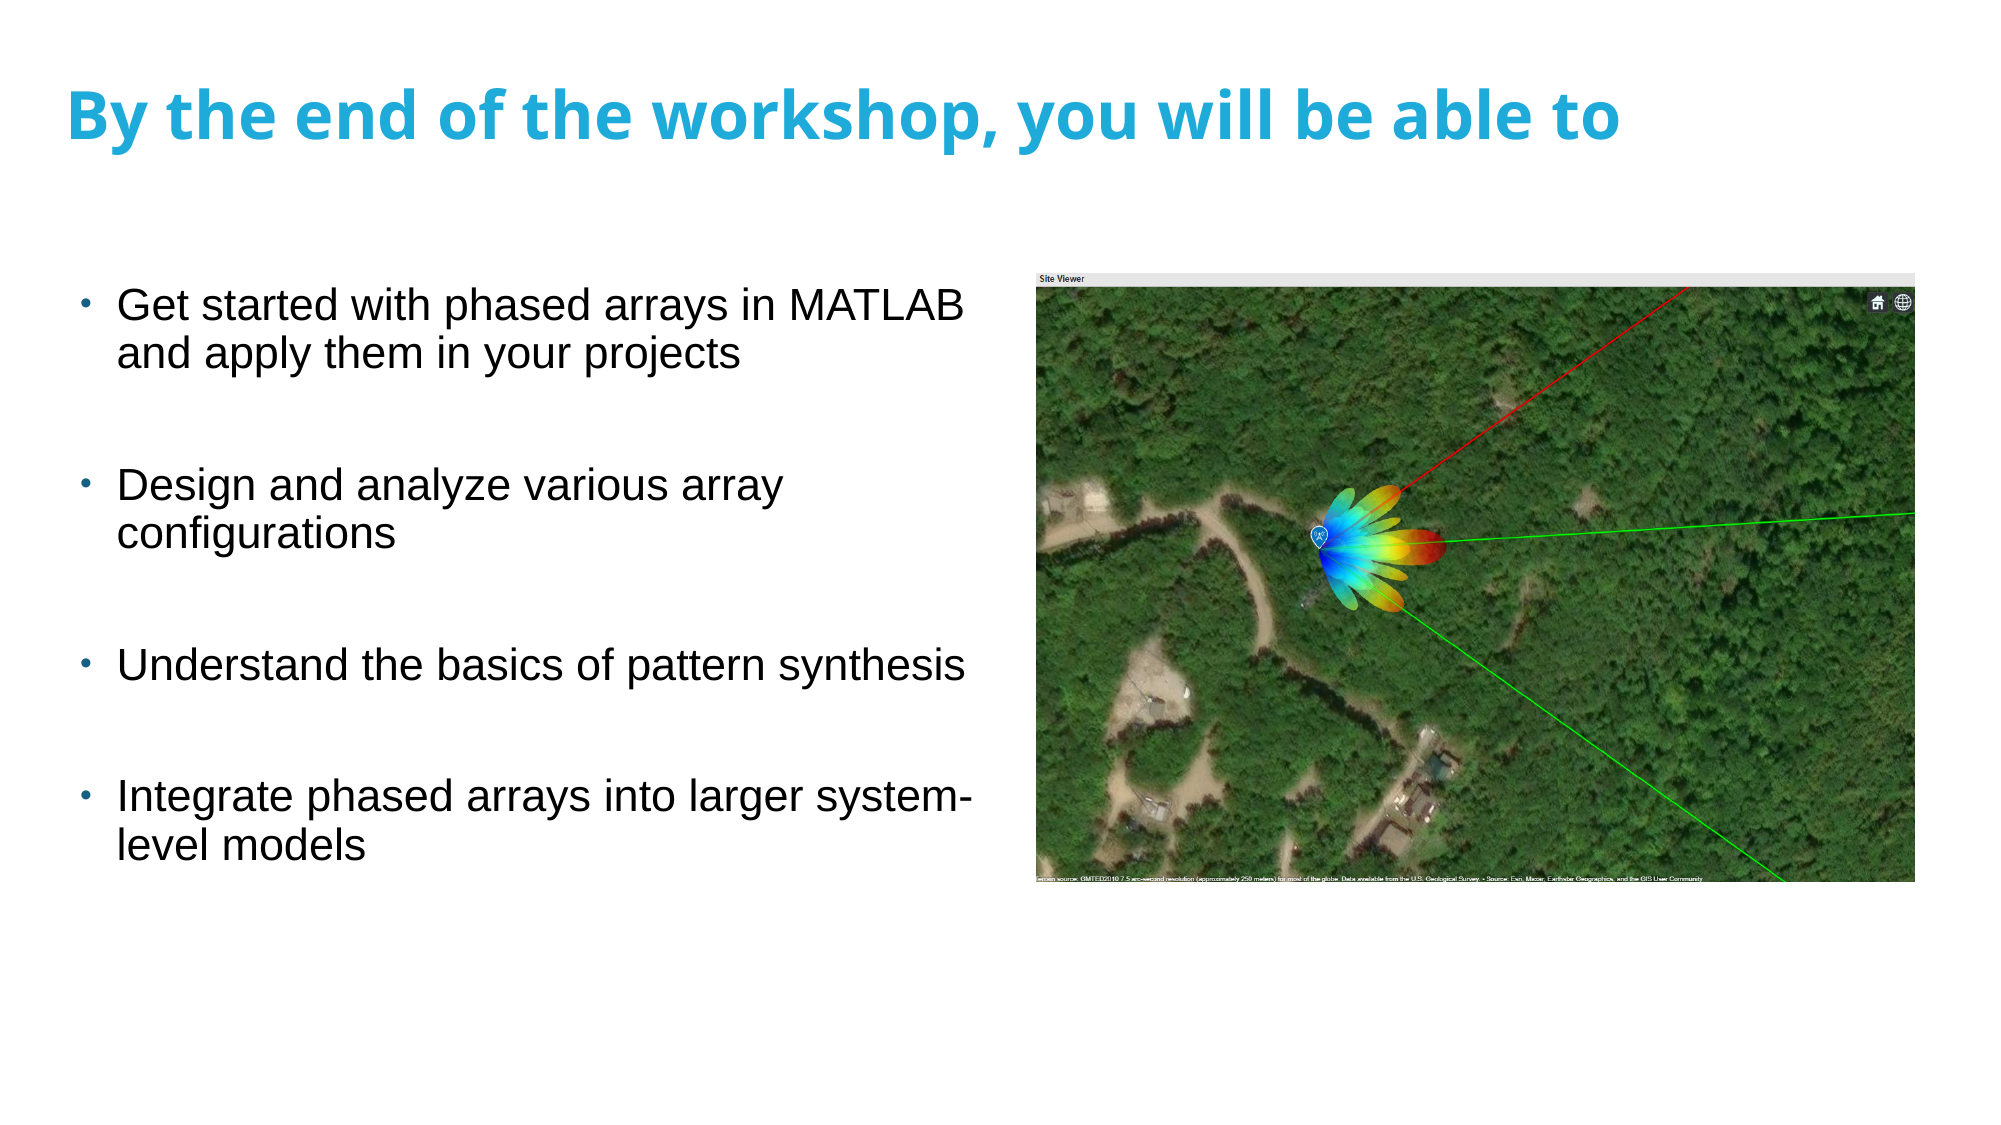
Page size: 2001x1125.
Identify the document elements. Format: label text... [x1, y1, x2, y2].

picture [1036, 273, 1916, 882]
list Get started with phased arrays in MATLAB and apply them in your projects Design and analyze various array configurations Understand the basics of pattern synthesis Integrate phased arrays into larger system-level models [65, 273, 1008, 882]
title By the end of the workshop, you will be able to [50, 36, 1818, 199]
